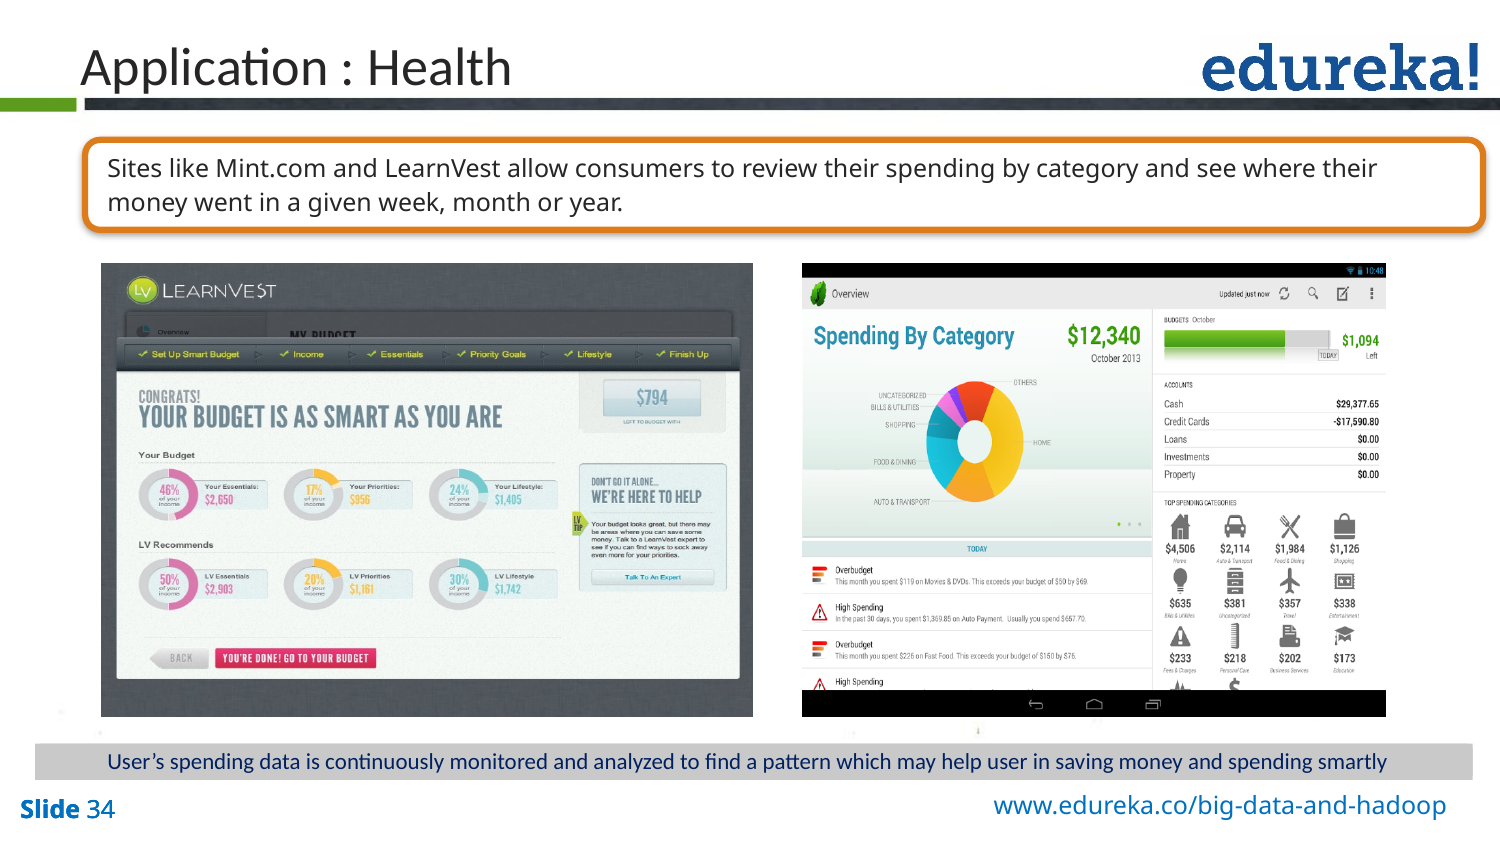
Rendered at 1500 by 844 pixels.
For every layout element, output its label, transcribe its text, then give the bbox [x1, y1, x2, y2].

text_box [32, 741, 1475, 783]
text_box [84, 139, 1484, 231]
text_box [26, 731, 1469, 772]
text_box Application : Health [65, 23, 1096, 104]
picture [0, 0, 1500, 844]
